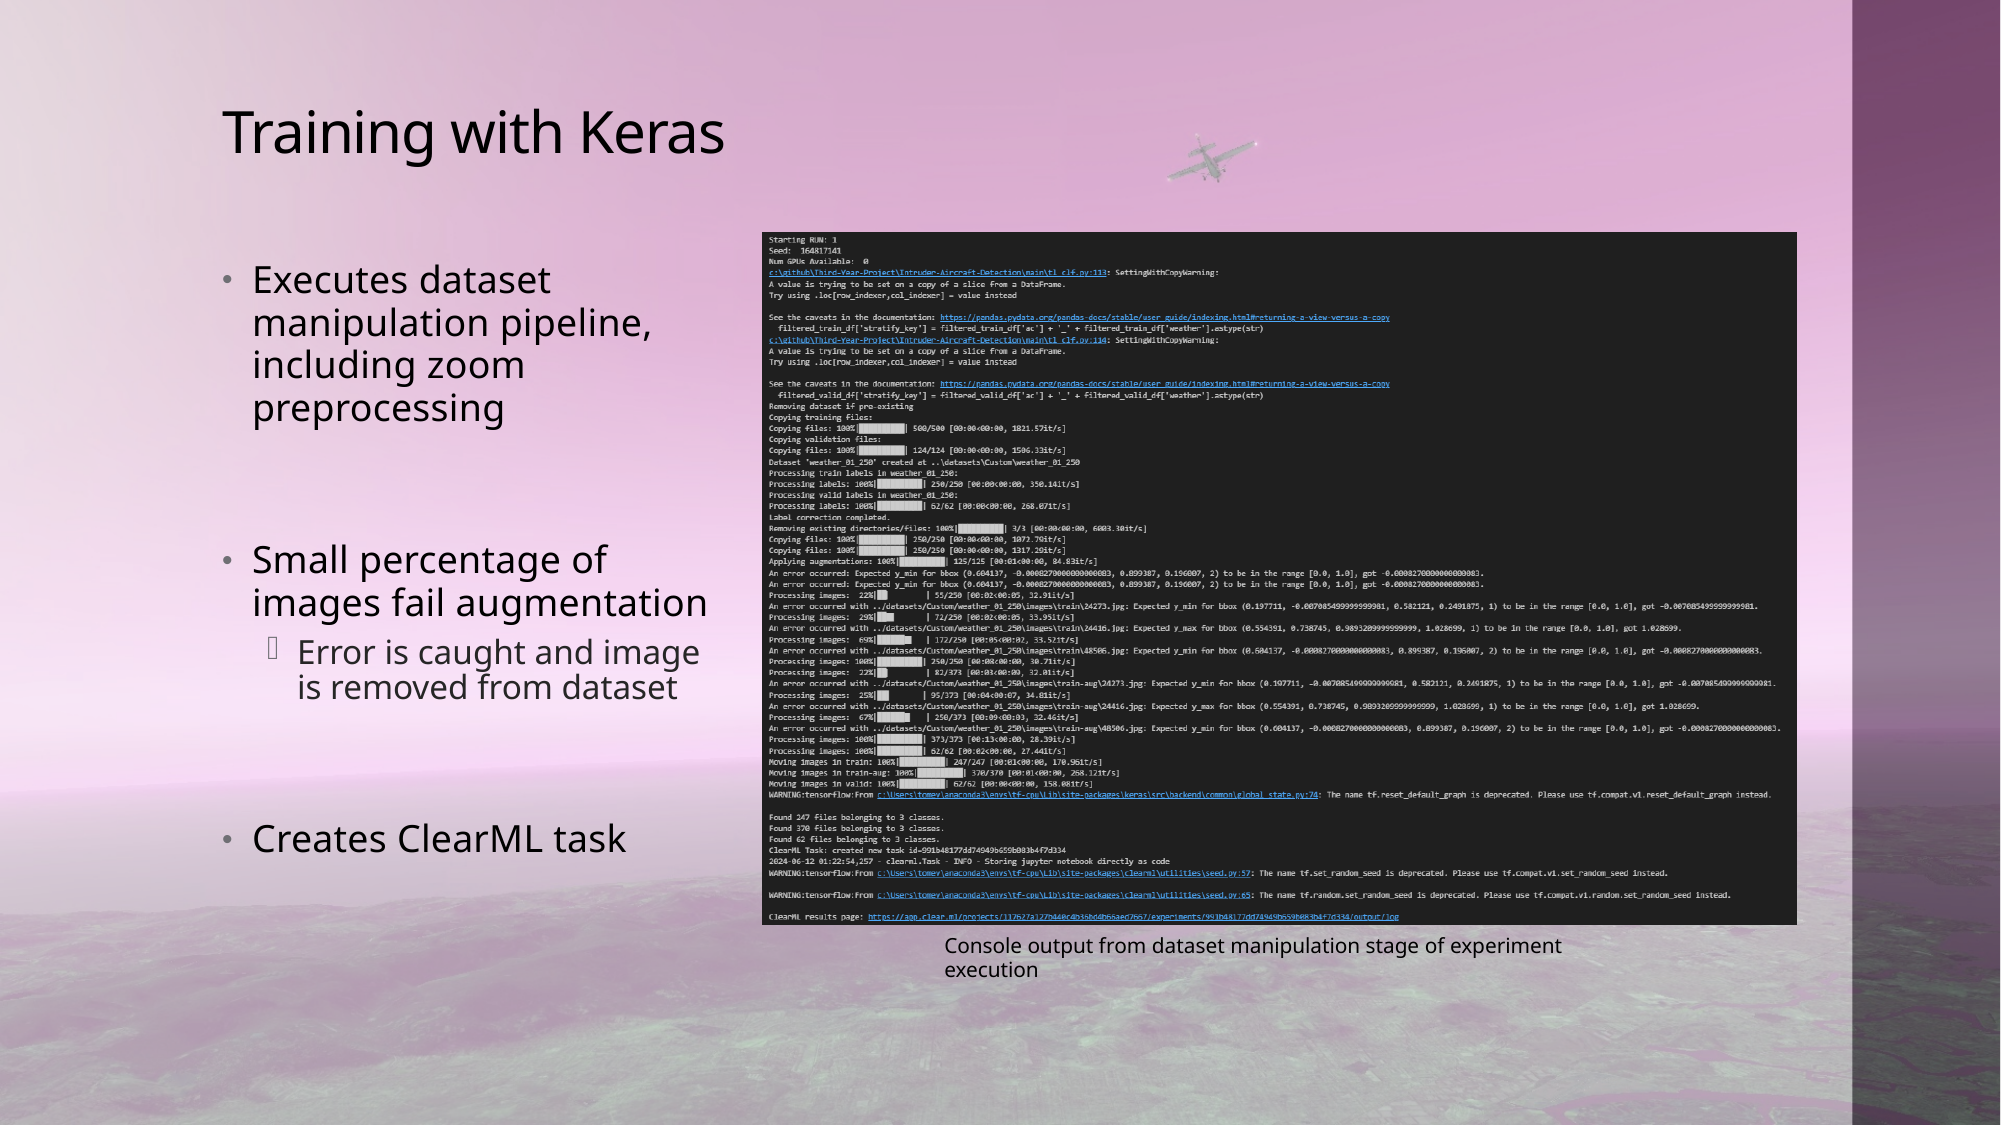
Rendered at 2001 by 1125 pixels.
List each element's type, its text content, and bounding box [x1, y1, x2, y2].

text_box Console output from dataset manipulation stage of experiment execution [929, 936, 1630, 990]
title Training with Keras [206, 60, 1797, 174]
list Executes dataset manipulation pipeline, including zoom preprocessing Small percentage of images fail augmentation Error is caught and image is removed from dataset Creates ClearML task [206, 251, 744, 1014]
picture [761, 232, 1798, 926]
